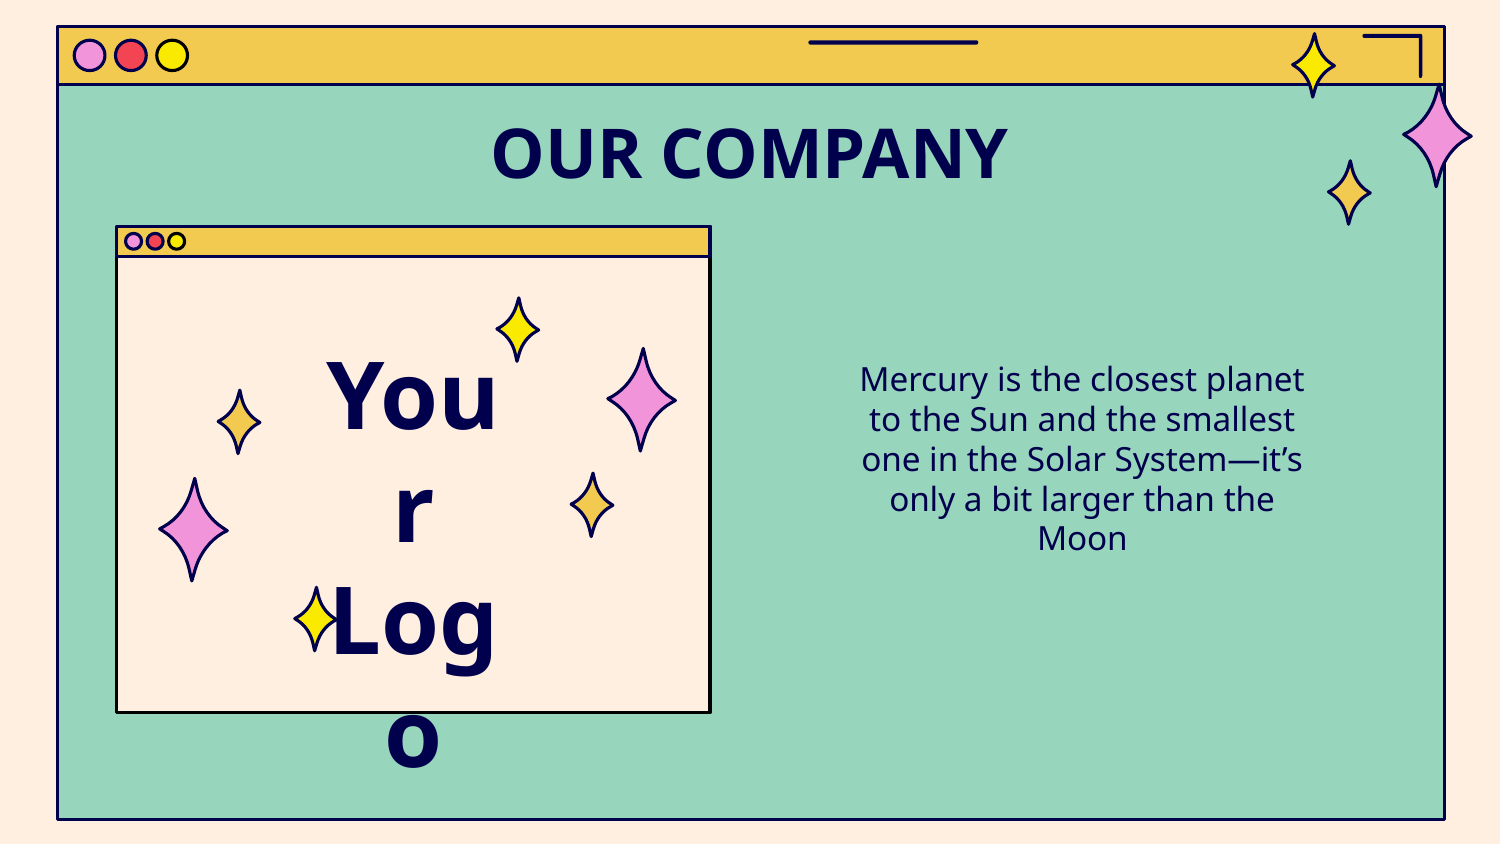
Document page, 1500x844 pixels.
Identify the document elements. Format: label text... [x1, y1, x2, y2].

title OUR COMPANY [116, 83, 1383, 208]
list Mercury is the closest planet to the Sun and the smallest one in the Solar System—it’s only a bit larger than the Moon [843, 342, 1322, 496]
title Your Logo [290, 321, 537, 593]
